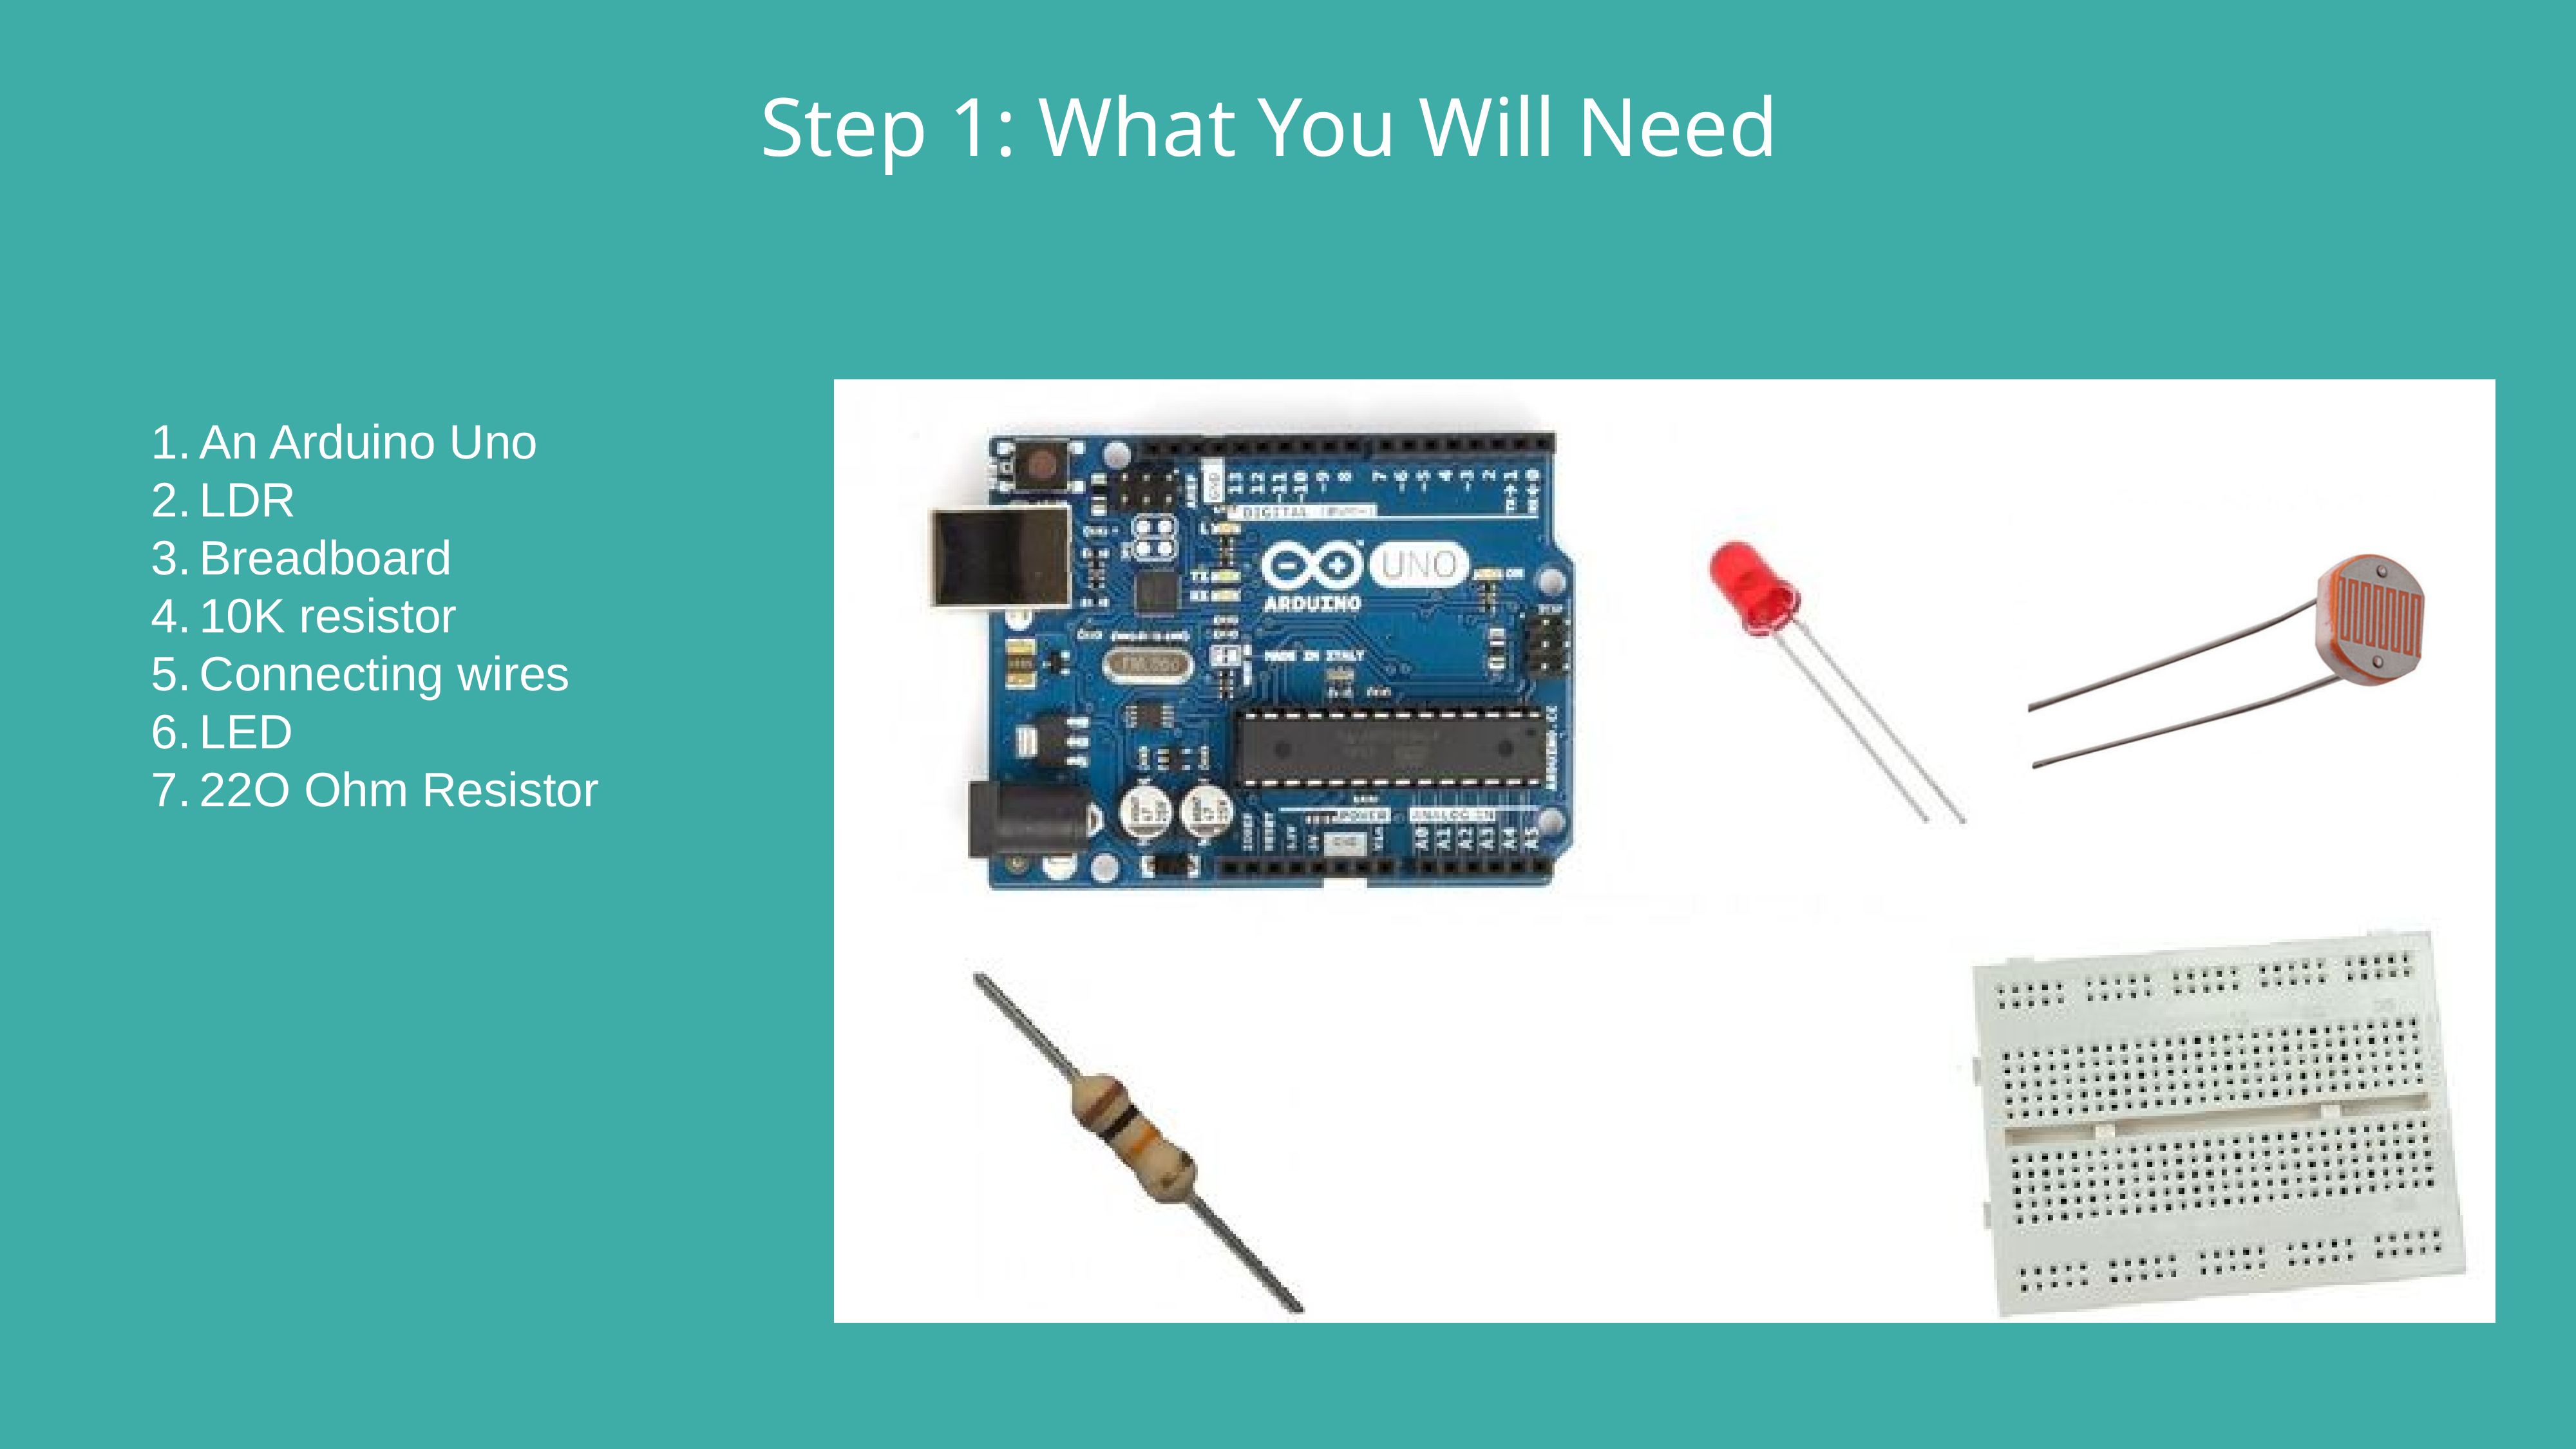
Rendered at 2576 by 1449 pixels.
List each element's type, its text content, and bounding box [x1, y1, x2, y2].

text_box Step 1: What You Will Need [213, 153, 2286, 251]
picture [834, 379, 2496, 1323]
text_box An Arduino Uno LDR Breadboard 10K resistor Connecting wires LED 22O Ohm Resistor [141, 401, 830, 858]
